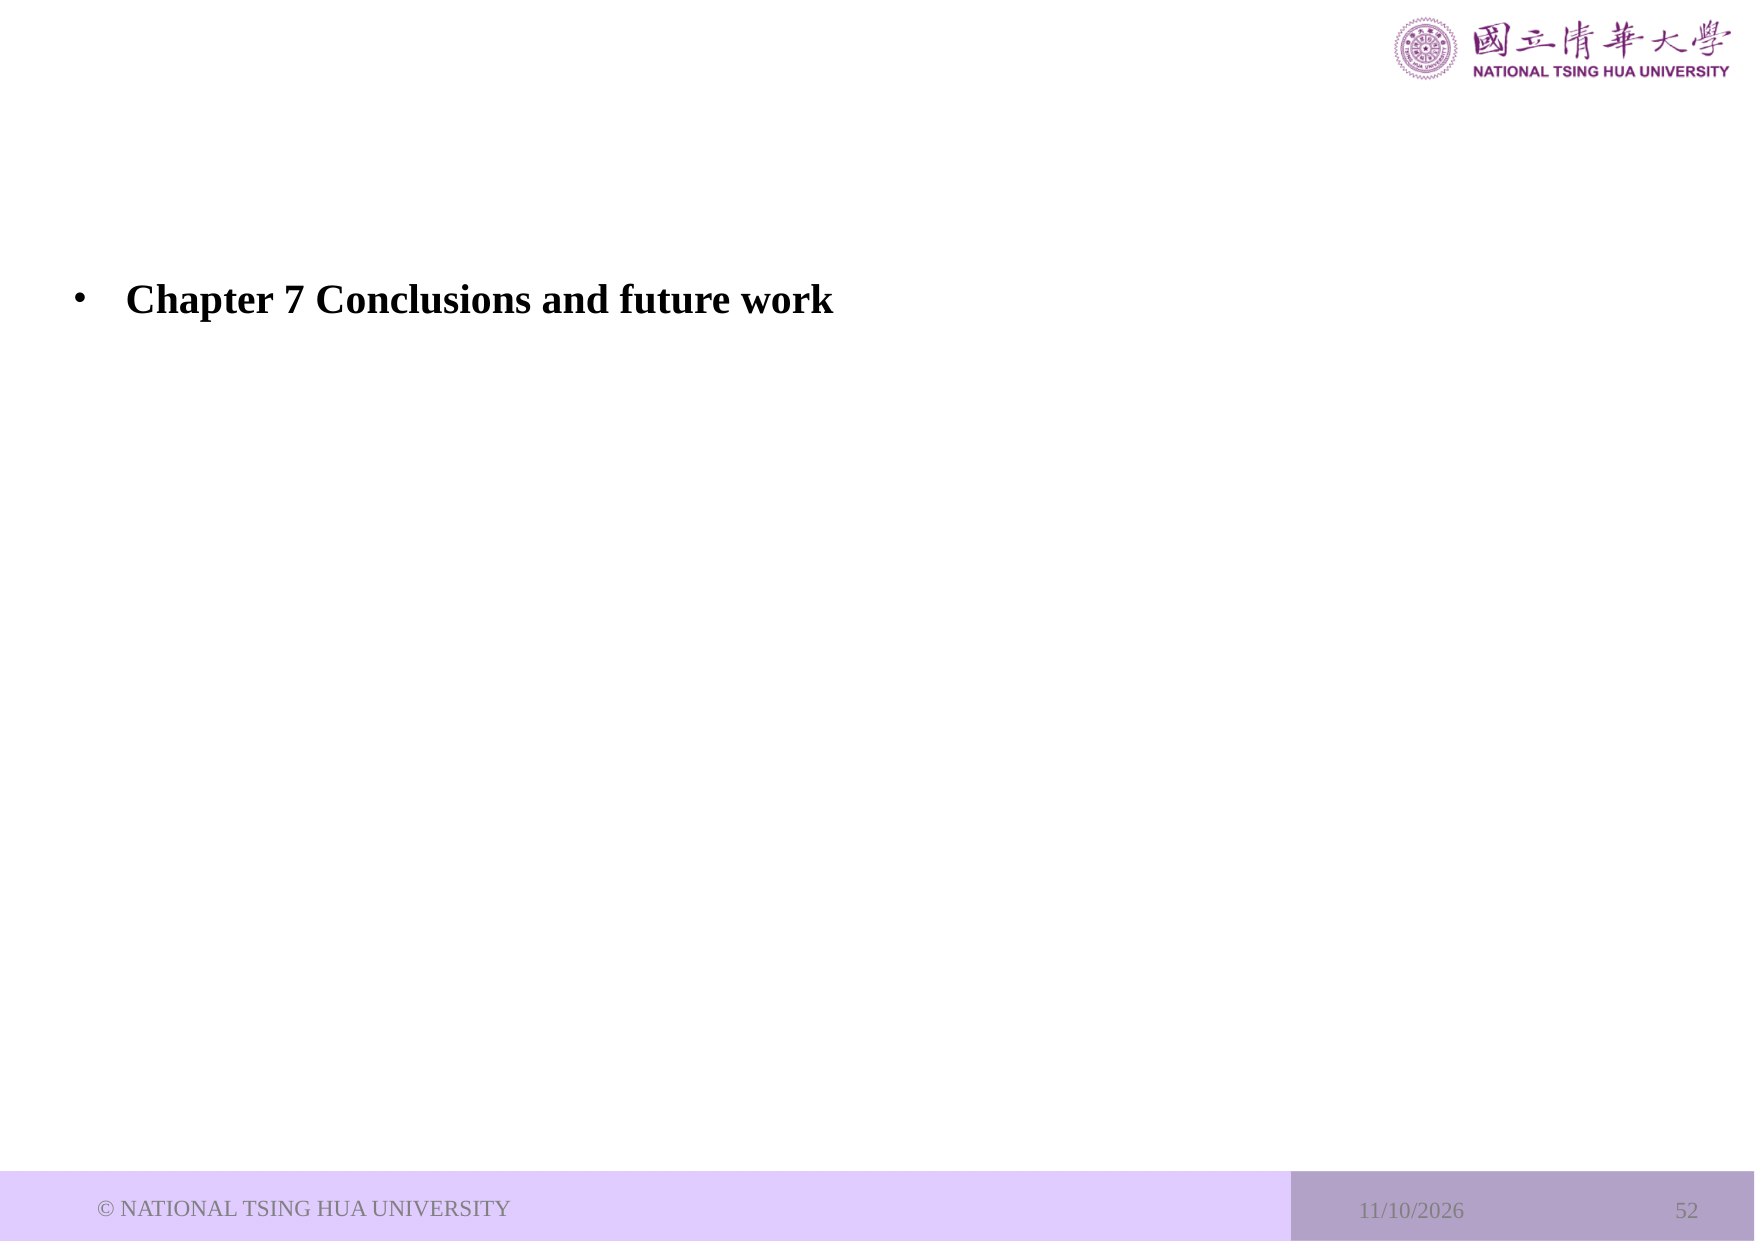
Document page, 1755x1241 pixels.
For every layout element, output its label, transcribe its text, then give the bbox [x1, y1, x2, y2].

list Chapter 7 Conclusions and future work [58, 254, 1755, 1236]
picture [1388, 2, 1755, 95]
picture [0, 1171, 1291, 1241]
